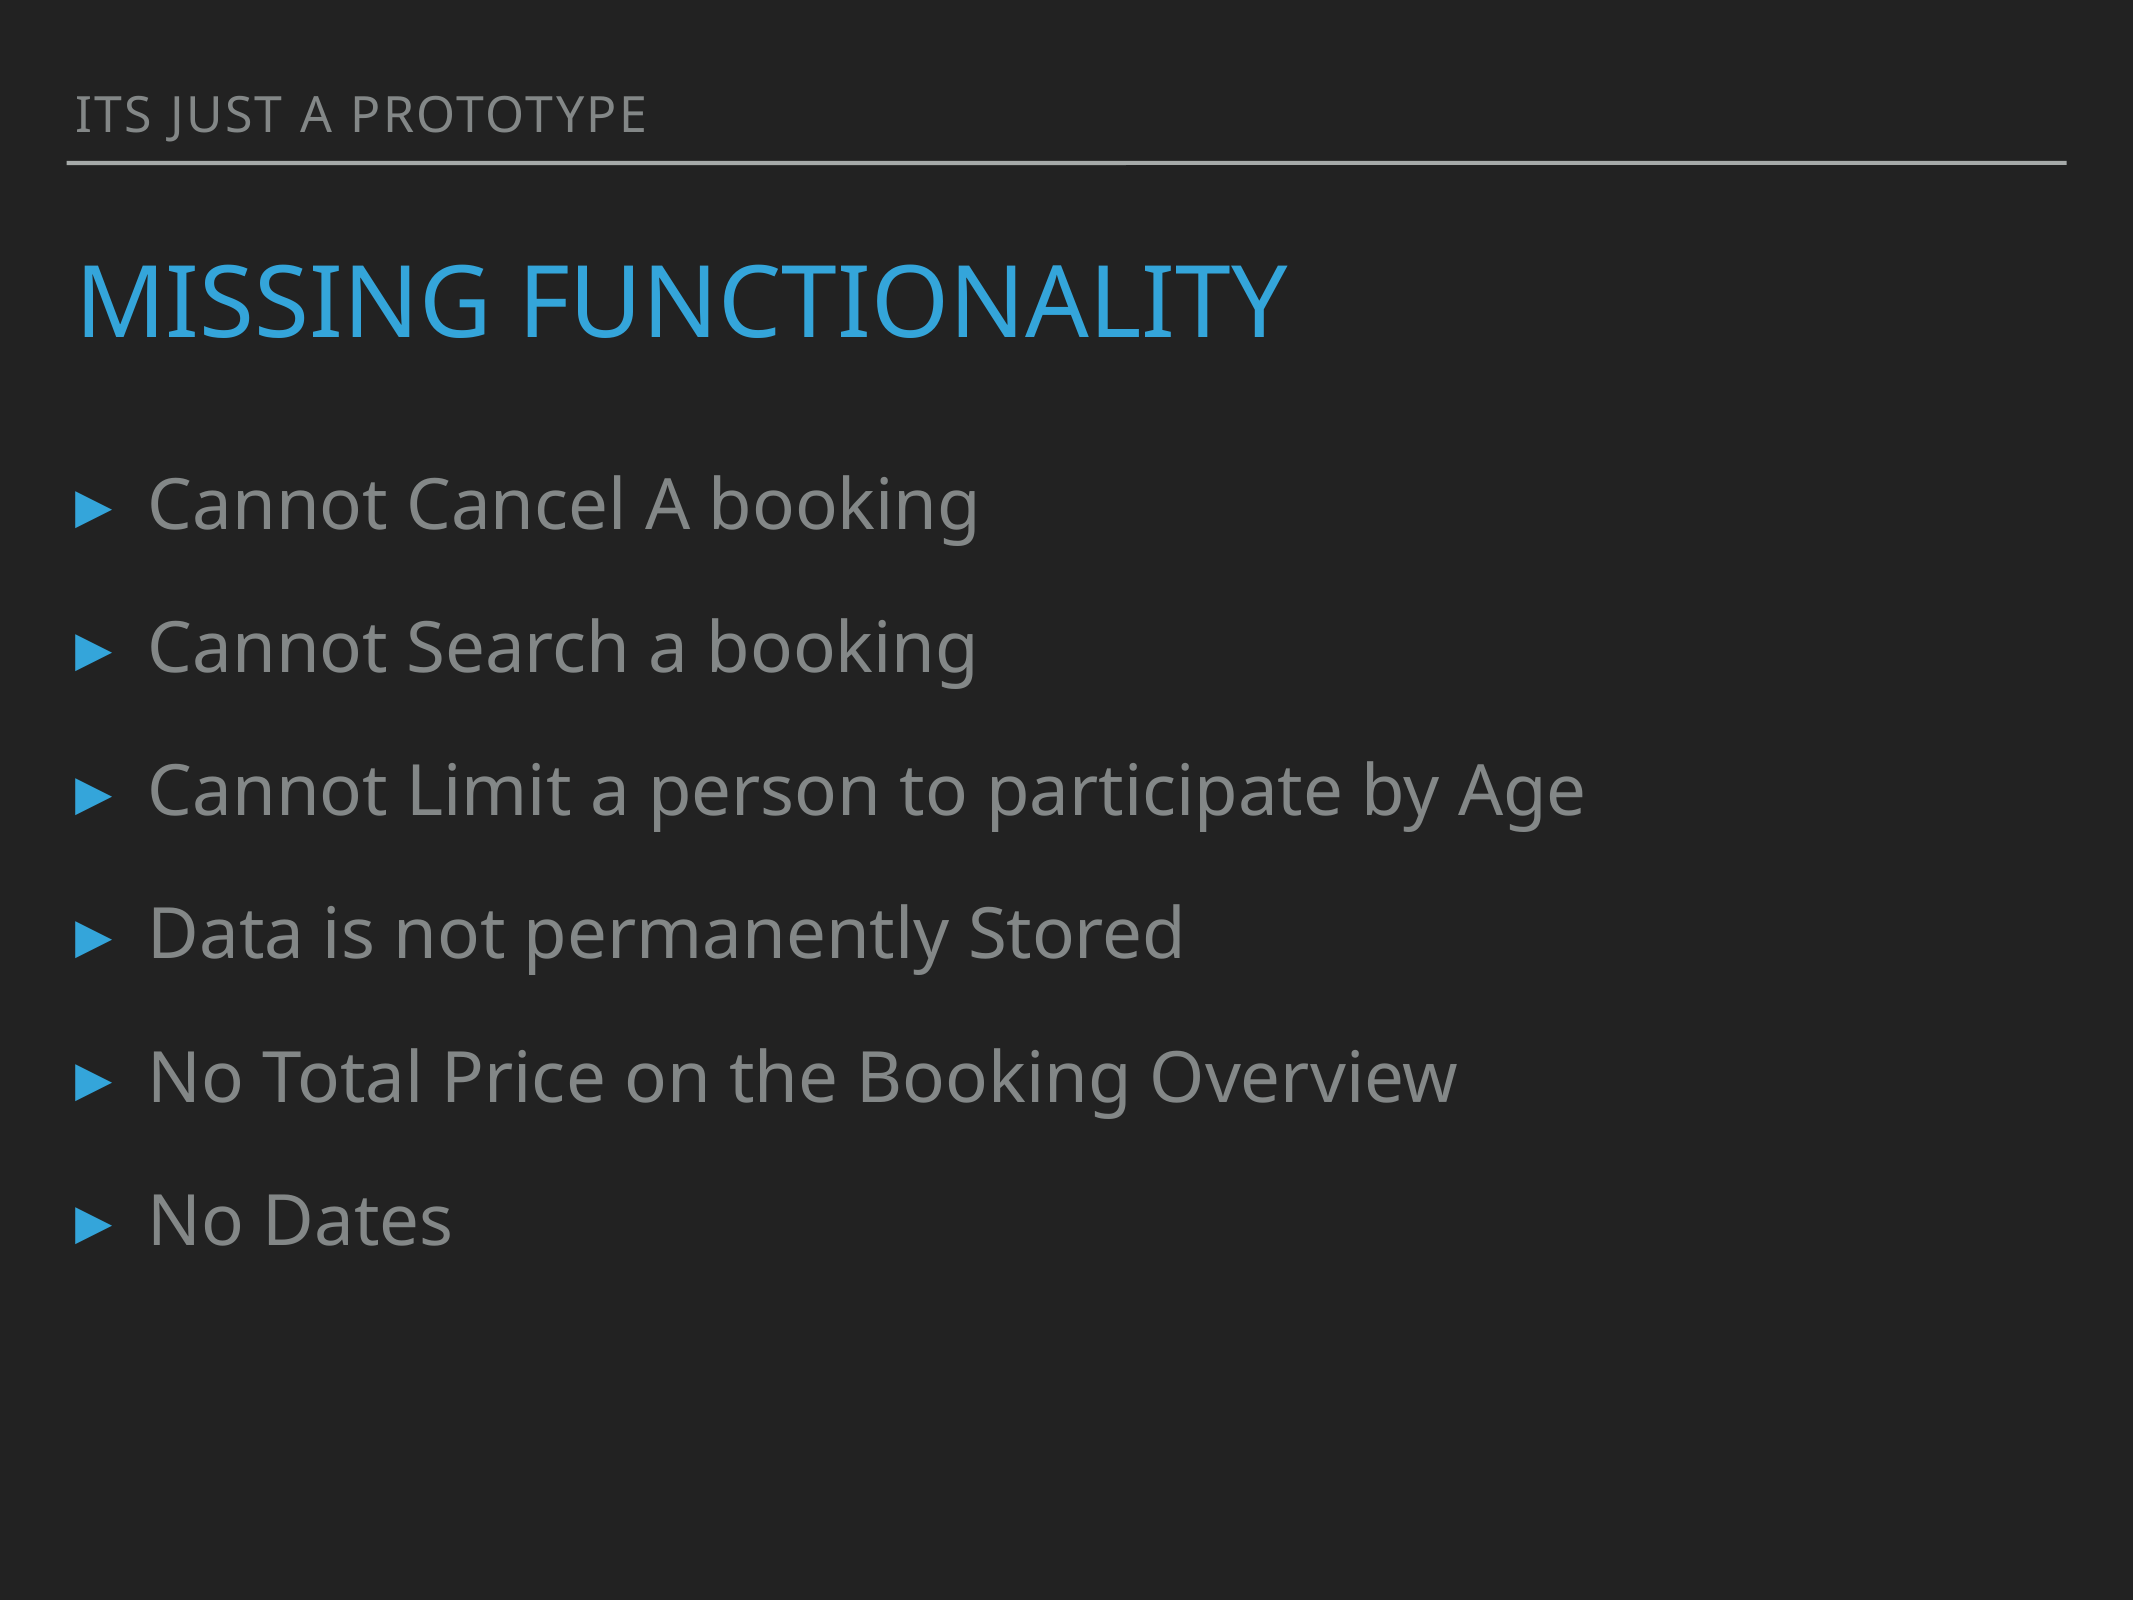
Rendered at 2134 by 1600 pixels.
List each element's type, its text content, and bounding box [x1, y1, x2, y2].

title Missing Functionality [66, 251, 2068, 372]
list Cannot Cancel A booking Cannot Search a booking Cannot Limit a person to participate by Age Data is not permanently Stored No Total Price on the Booking Overview No Dates [66, 449, 2068, 1453]
list Its just a Prototype [66, 74, 1901, 151]
